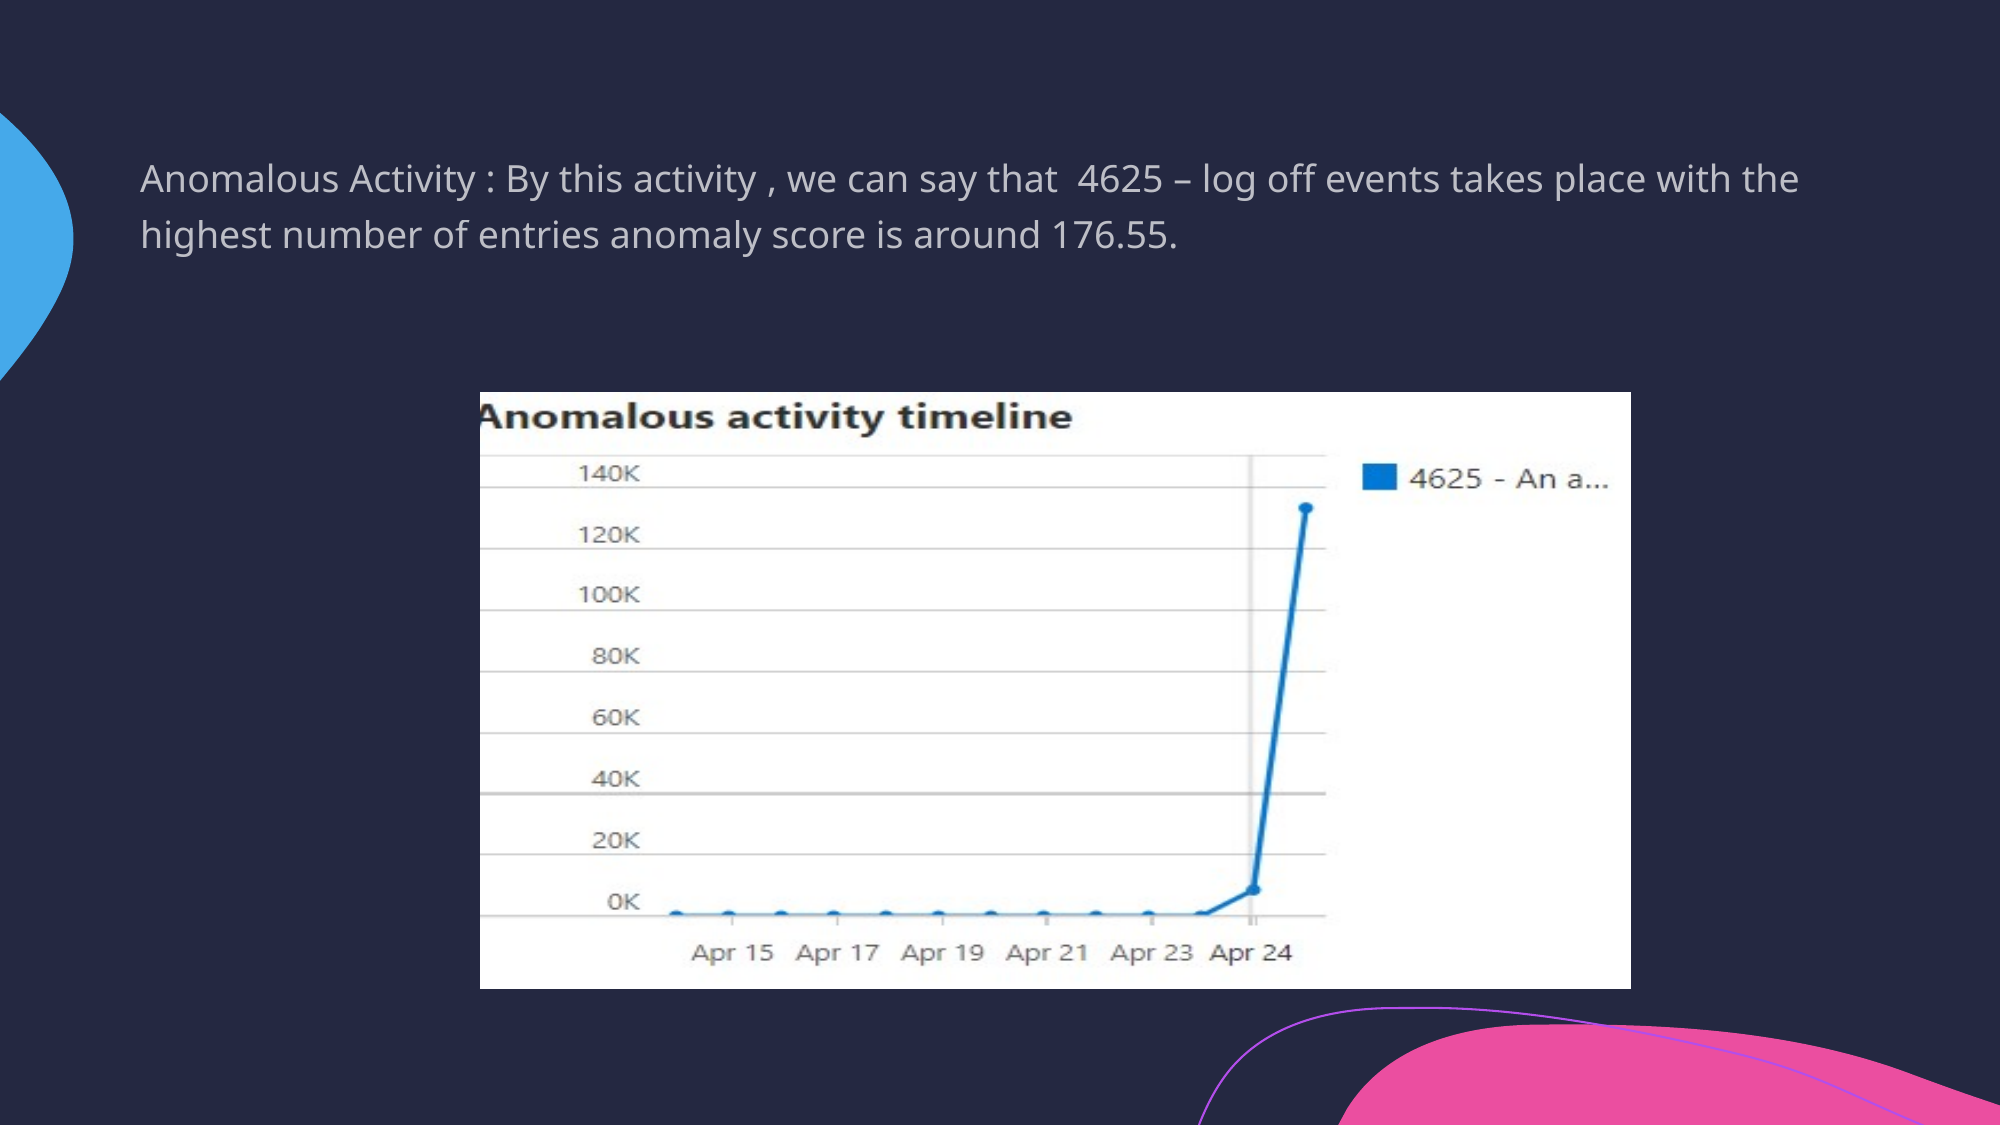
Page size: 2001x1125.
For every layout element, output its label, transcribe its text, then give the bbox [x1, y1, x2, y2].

picture [480, 392, 1631, 989]
list Anomalous Activity : By this activity , we can say that 4625 – log off events takes place with the highest number of entries anomaly score is around 176.55. [125, 70, 1875, 1002]
